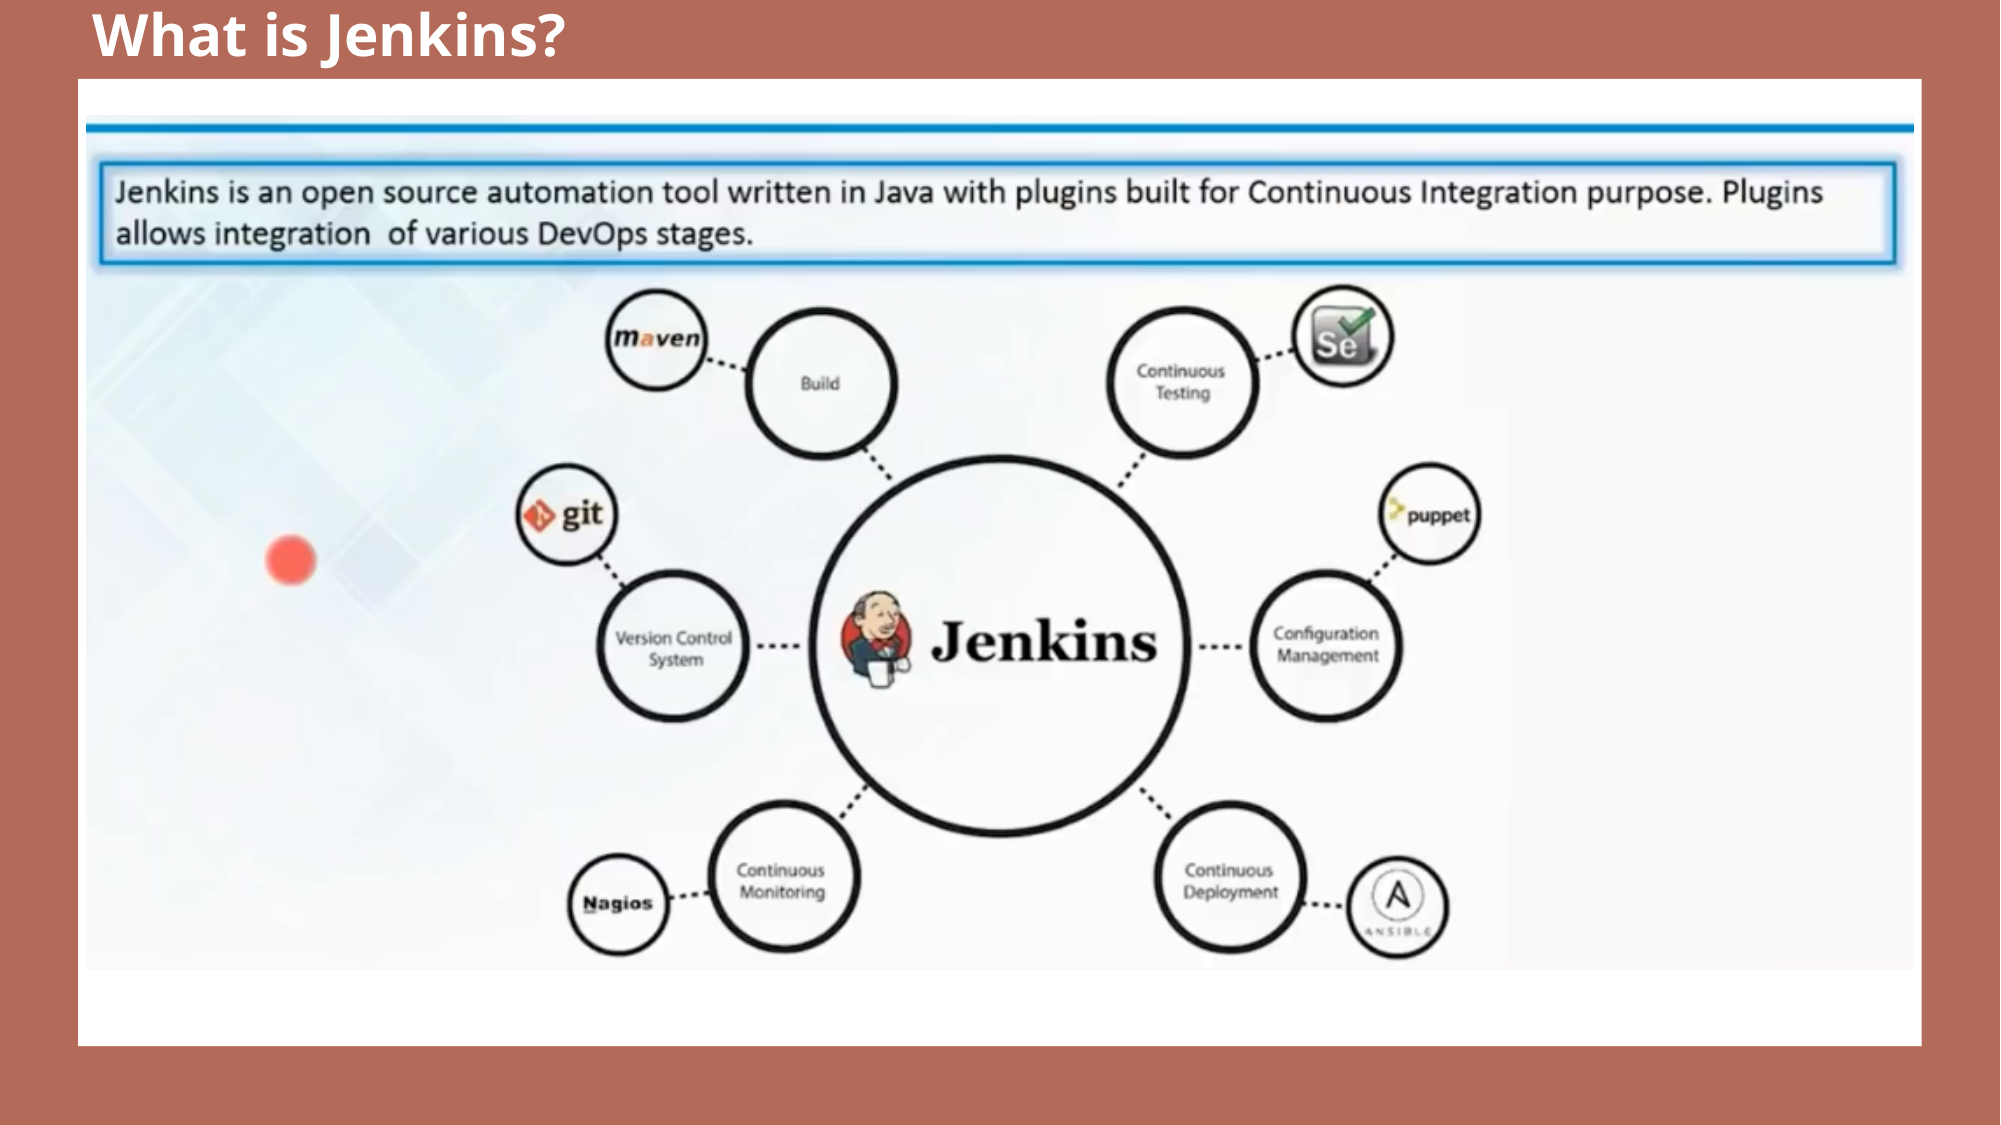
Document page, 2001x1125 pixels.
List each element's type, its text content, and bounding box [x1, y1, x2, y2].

text_box What is Jenkins? [78, 0, 1654, 142]
text_box [75, 76, 1925, 1049]
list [86, 115, 1914, 970]
text_box [0, 0, 2000, 1125]
